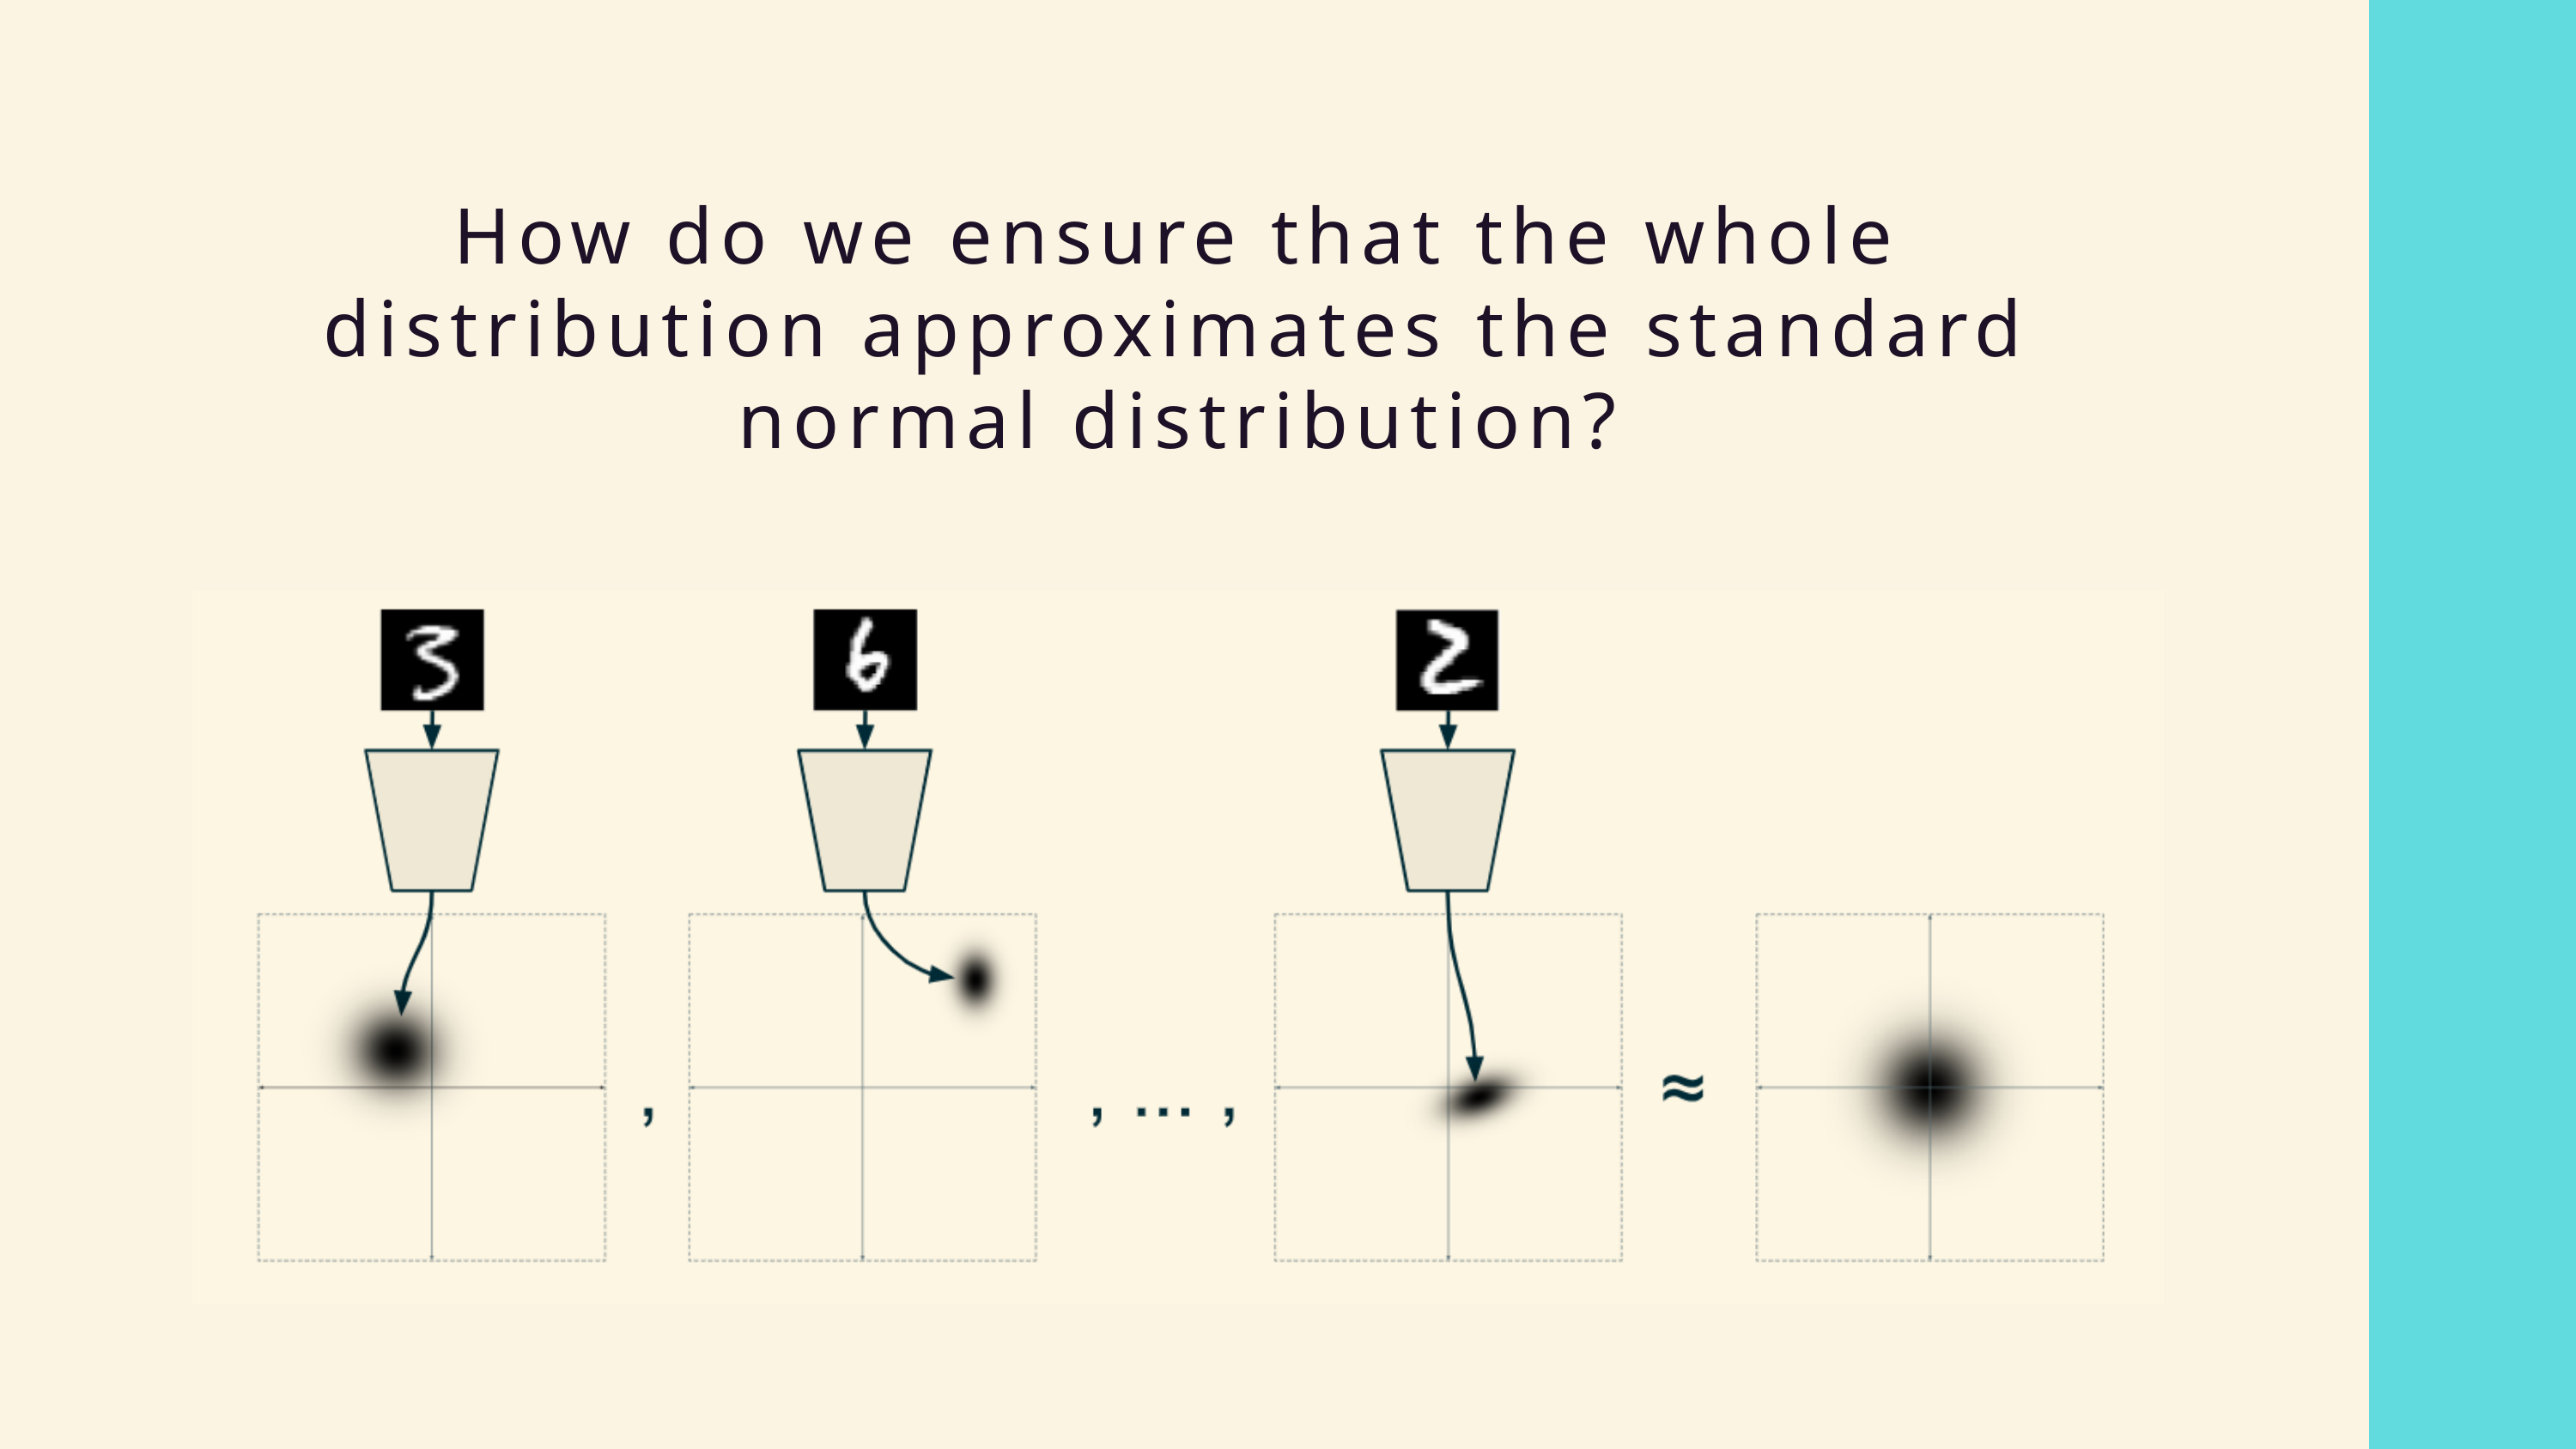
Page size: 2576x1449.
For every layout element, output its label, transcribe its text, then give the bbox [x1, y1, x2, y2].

text_box [191, 591, 2164, 1304]
text_box How do we ensure that the whole distribution approximates the standard normal distribution? [321, 187, 2035, 464]
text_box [2369, 0, 2576, 1449]
